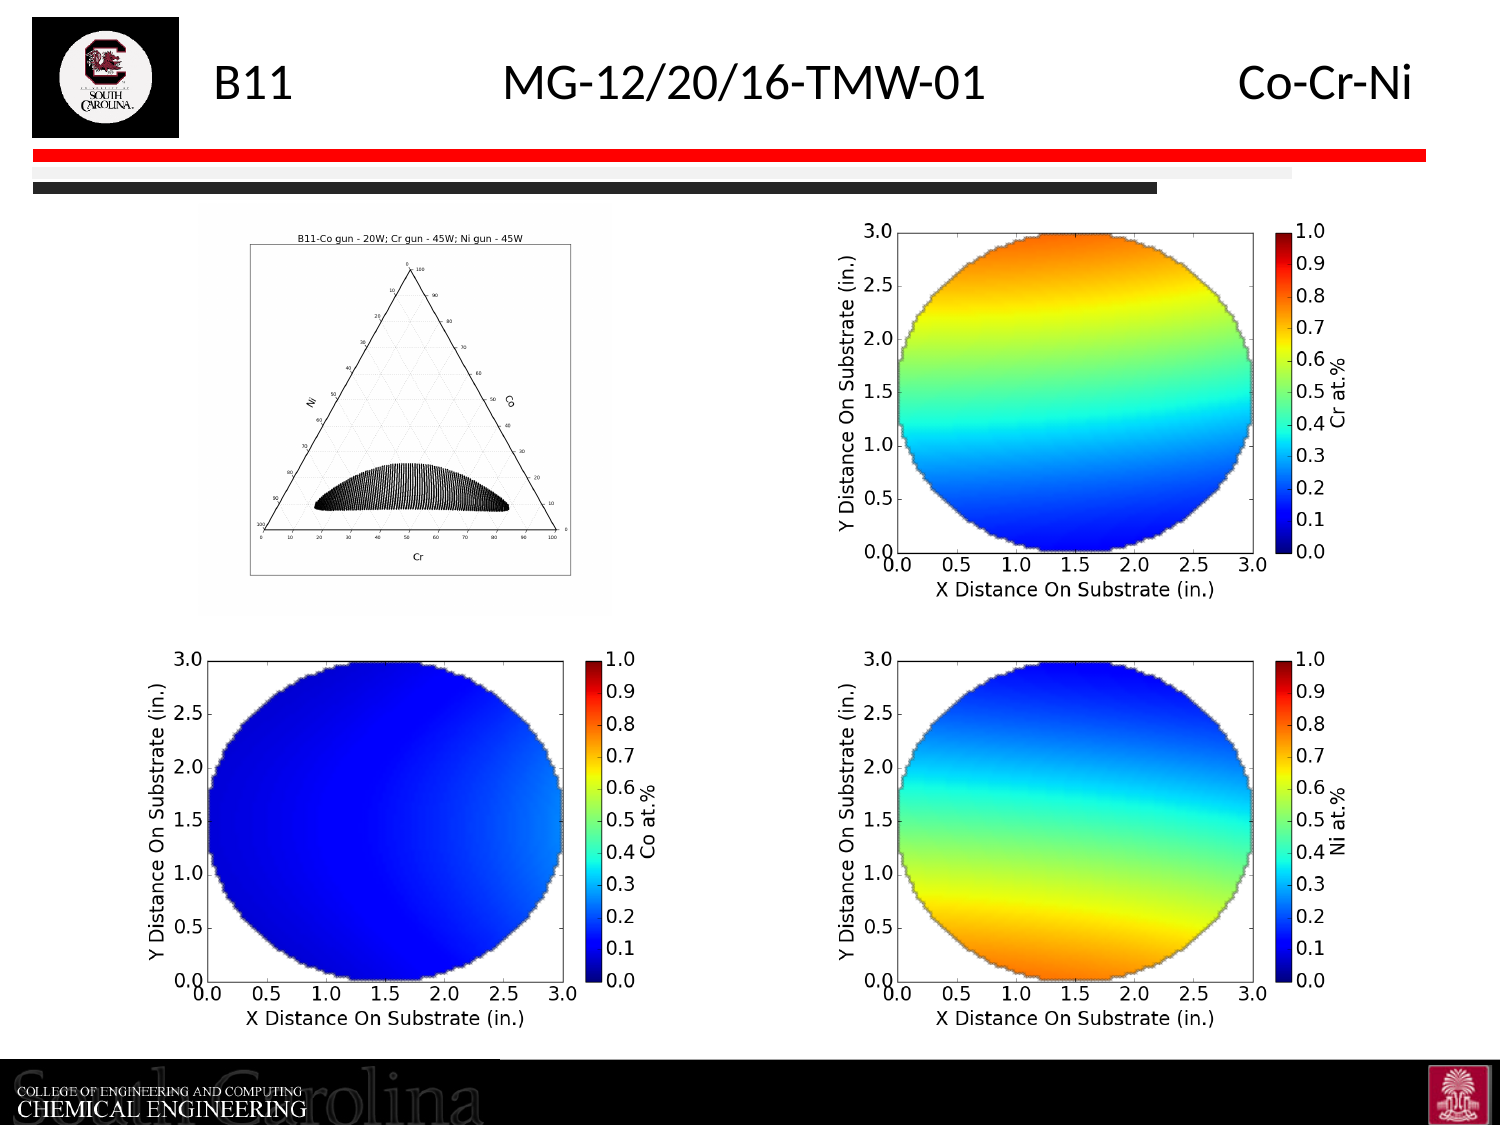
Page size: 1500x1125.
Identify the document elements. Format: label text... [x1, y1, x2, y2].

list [198, 202, 612, 616]
title B11 MG-12/20/16-TMW-01 Co-Cr-Ni [198, 11, 1493, 148]
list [820, 631, 1371, 1045]
picture [0, 1059, 500, 1125]
picture [1428, 1065, 1493, 1125]
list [130, 631, 681, 1045]
picture [55, 26, 156, 127]
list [820, 202, 1371, 616]
